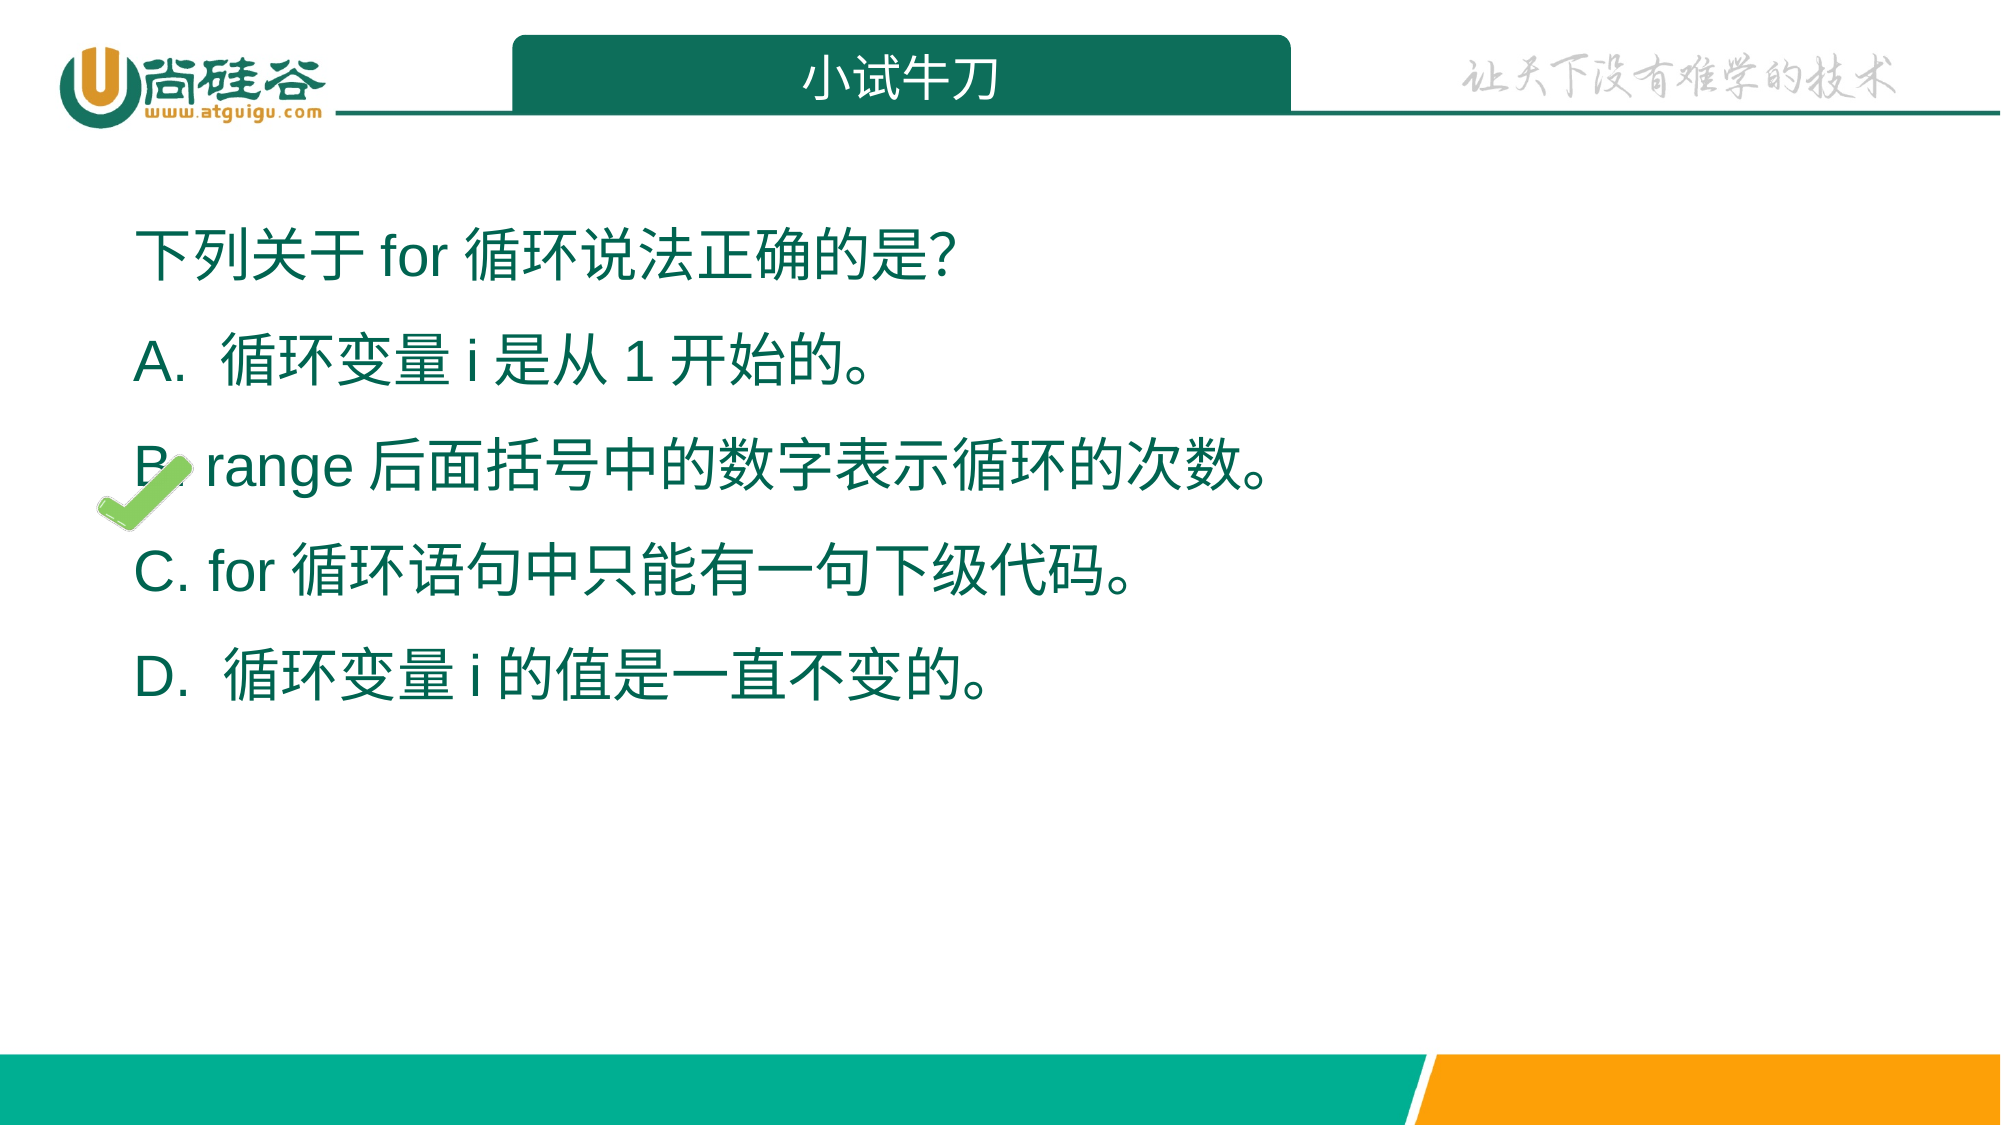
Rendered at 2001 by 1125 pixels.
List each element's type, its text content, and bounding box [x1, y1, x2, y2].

text_box 下列关于for循环说法正确的是？ A. 循环变量i是从1开始的。 B. range后面括号中的数字表示循环的次数。 C. for循环语句中只能有一句下级代码。 D. 循环变量i的值是一直不变的。 [119, 176, 1831, 716]
text_box 小试牛刀 [512, 34, 1291, 114]
picture [0, 0, 2001, 1125]
